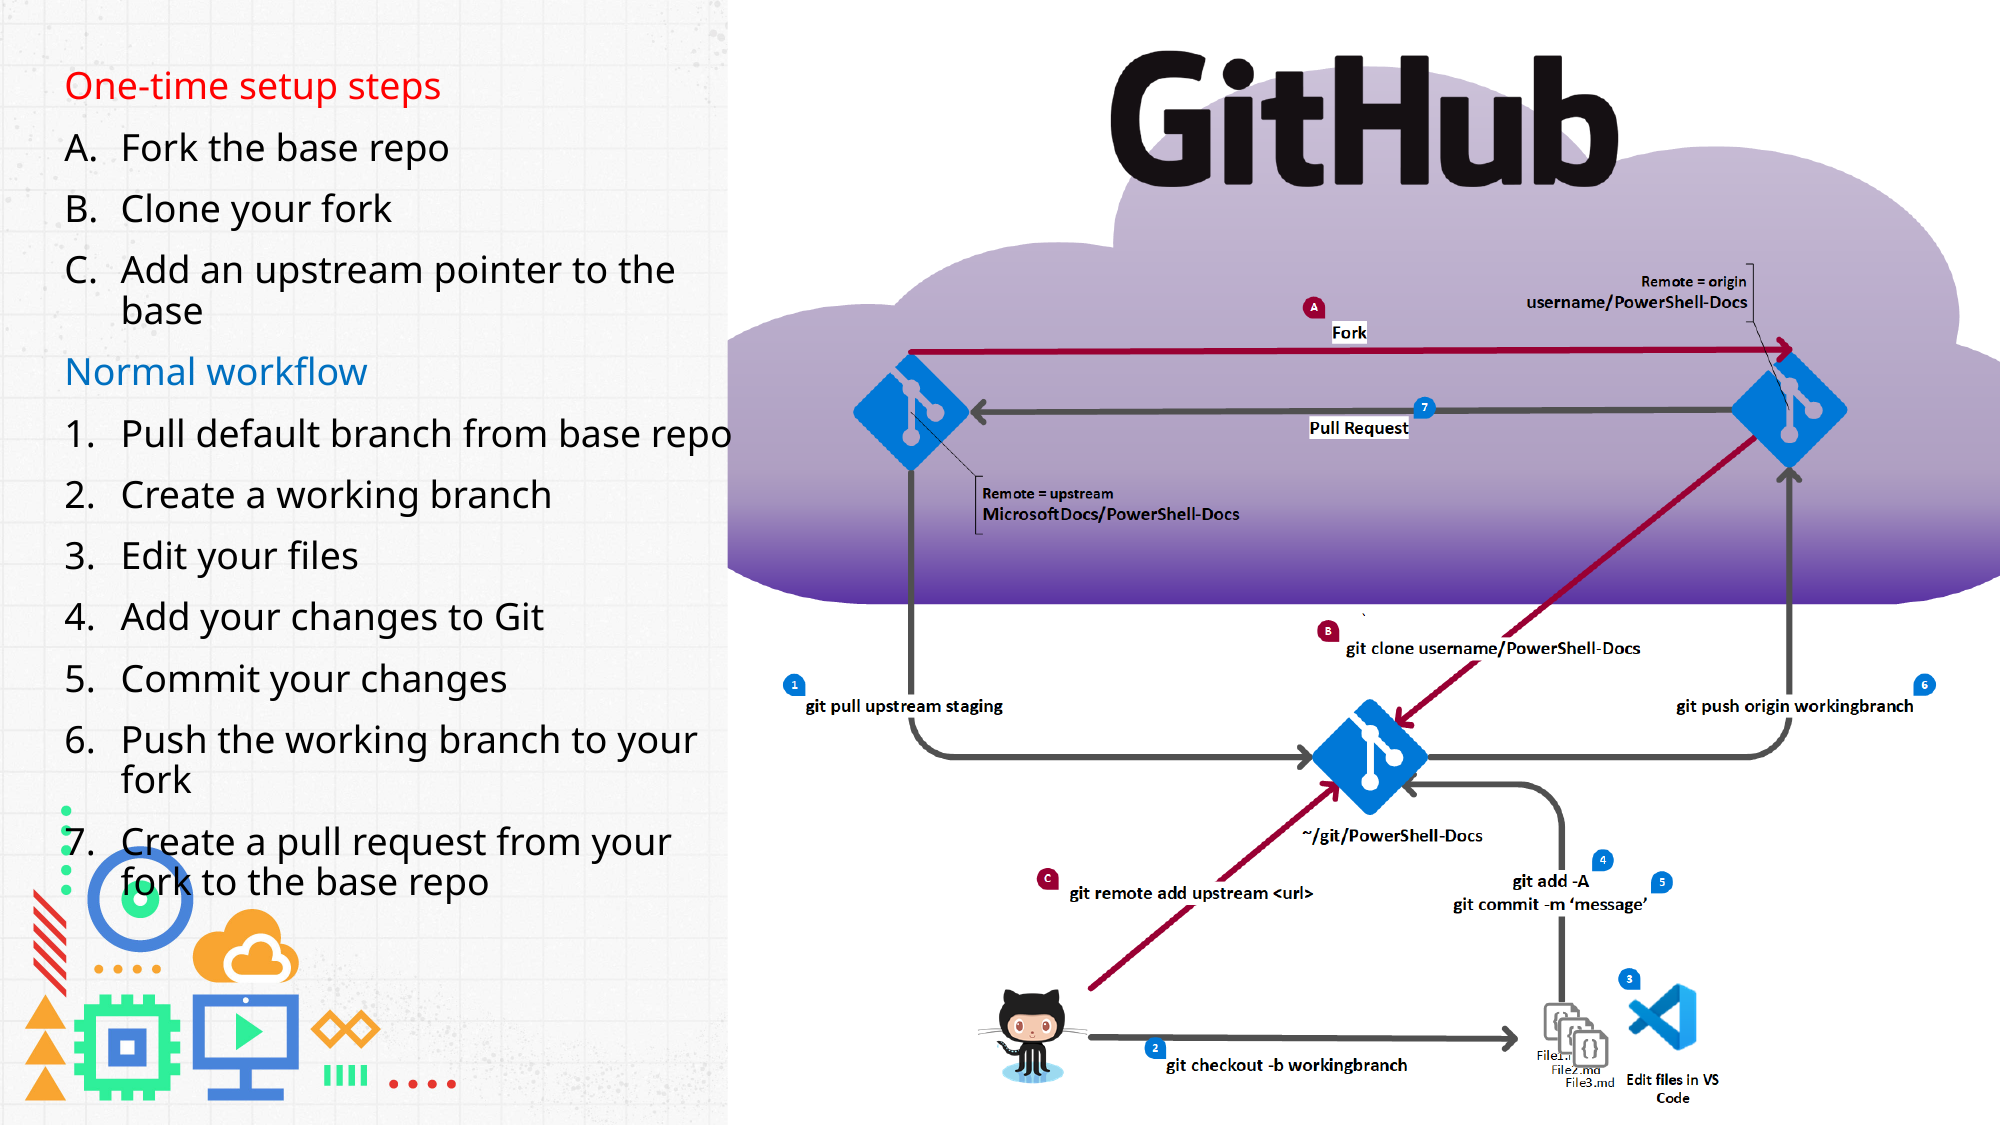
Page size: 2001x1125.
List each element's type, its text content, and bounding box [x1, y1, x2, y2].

picture [0, 0, 2000, 1125]
list One-time setup steps Fork the base repo Clone your fork Add an upstream pointer to the base Normal workflow Pull default branch from base repo Create a working branch Edit your files Add your changes to Git Commit your changes Push the working branch to your fork Create a pull request from your fork to the base repo [49, 60, 727, 903]
